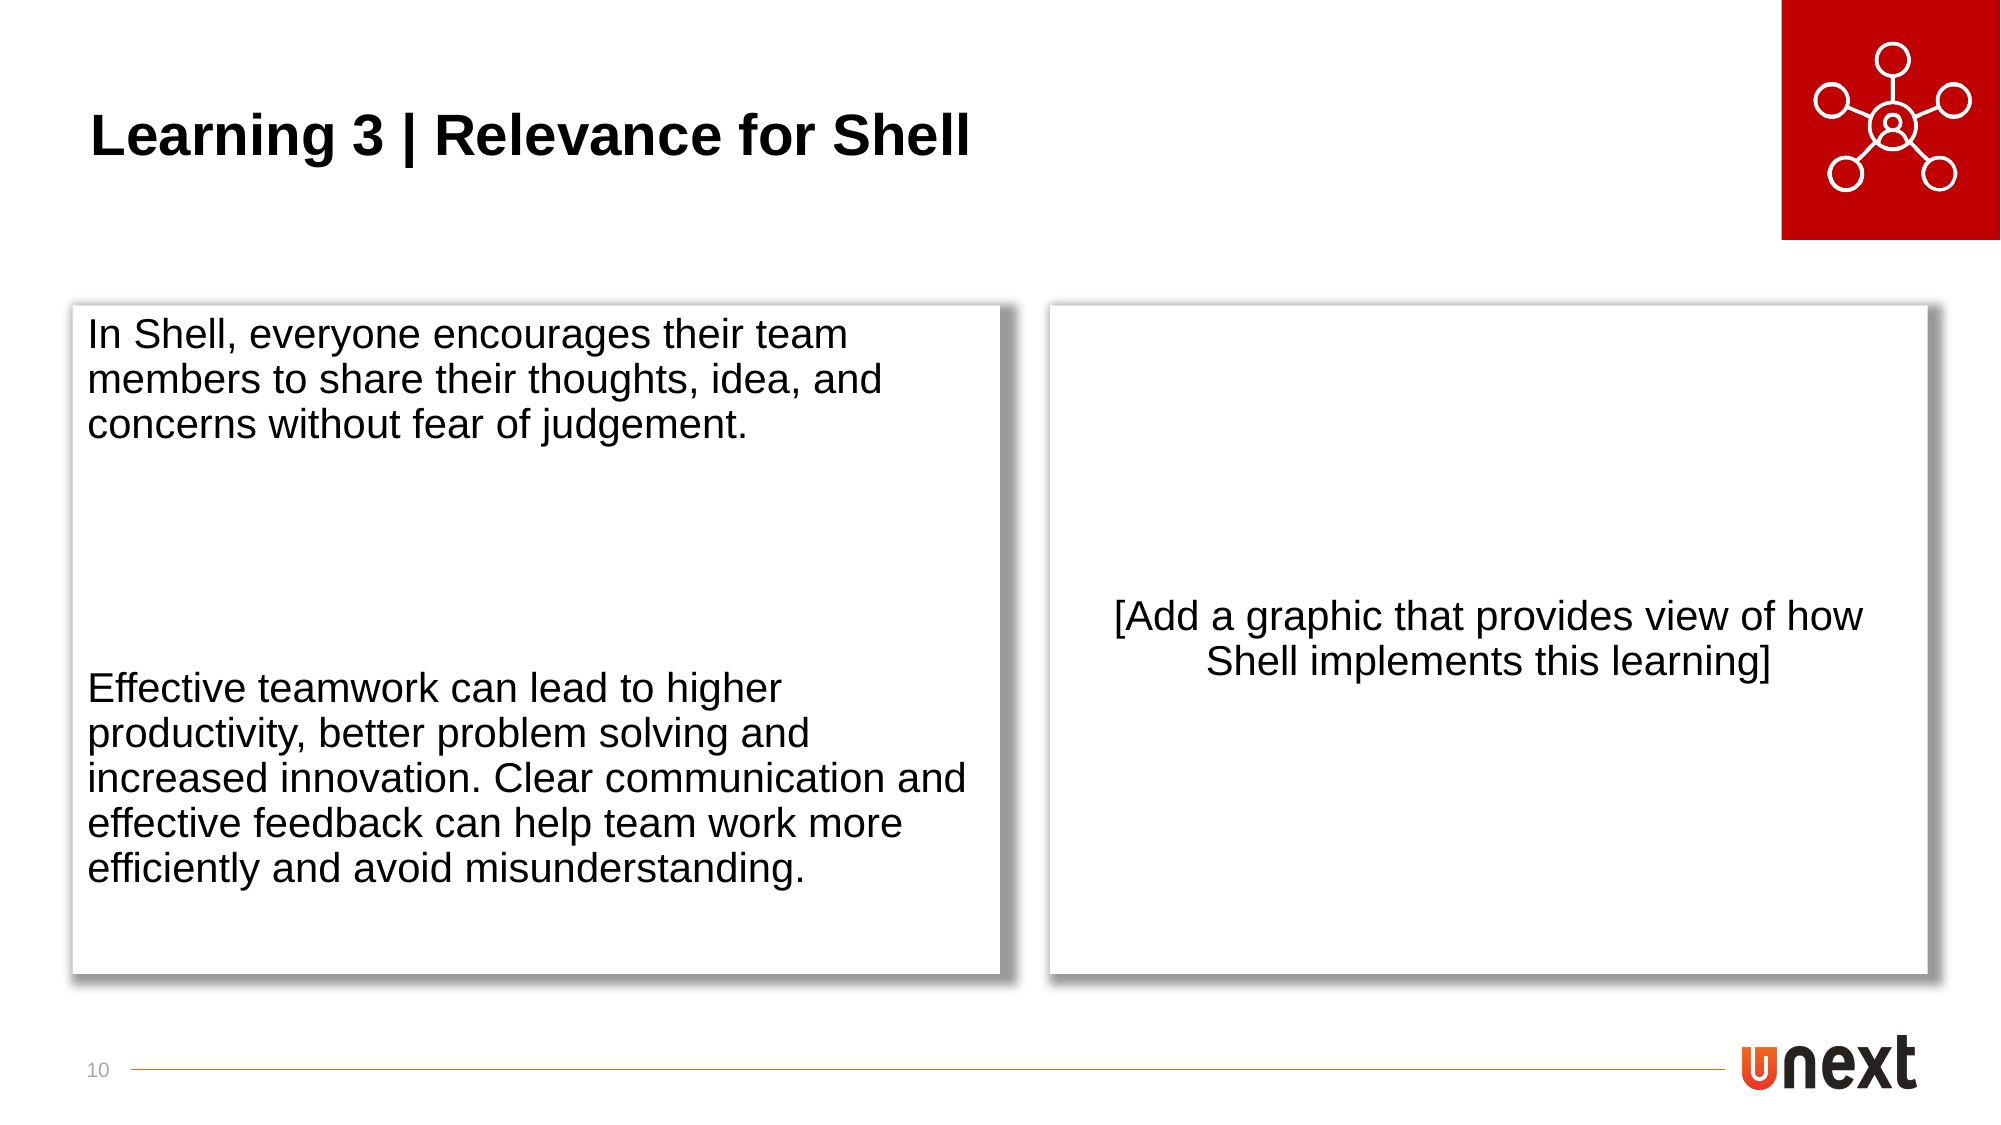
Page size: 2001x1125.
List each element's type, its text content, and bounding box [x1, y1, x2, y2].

text_box [Add a graphic that provides view of how Shell implements this learning] [1050, 305, 1928, 974]
text_box [1781, 0, 2000, 241]
text_box In Shell, everyone encourages their team members to share their thoughts, idea, and concerns without fear of judgement. Effective teamwork can lead to higher productivity, better problem solving and increased innovation. Clear communication and effective feedback can help team work more efficiently and avoid misunderstanding. [72, 305, 1000, 974]
picture [1742, 1035, 1917, 1090]
title Learning 3 | Relevance for Shell [76, 78, 1795, 196]
slide_number 10 [48, 1047, 110, 1091]
picture [1795, 19, 1990, 214]
